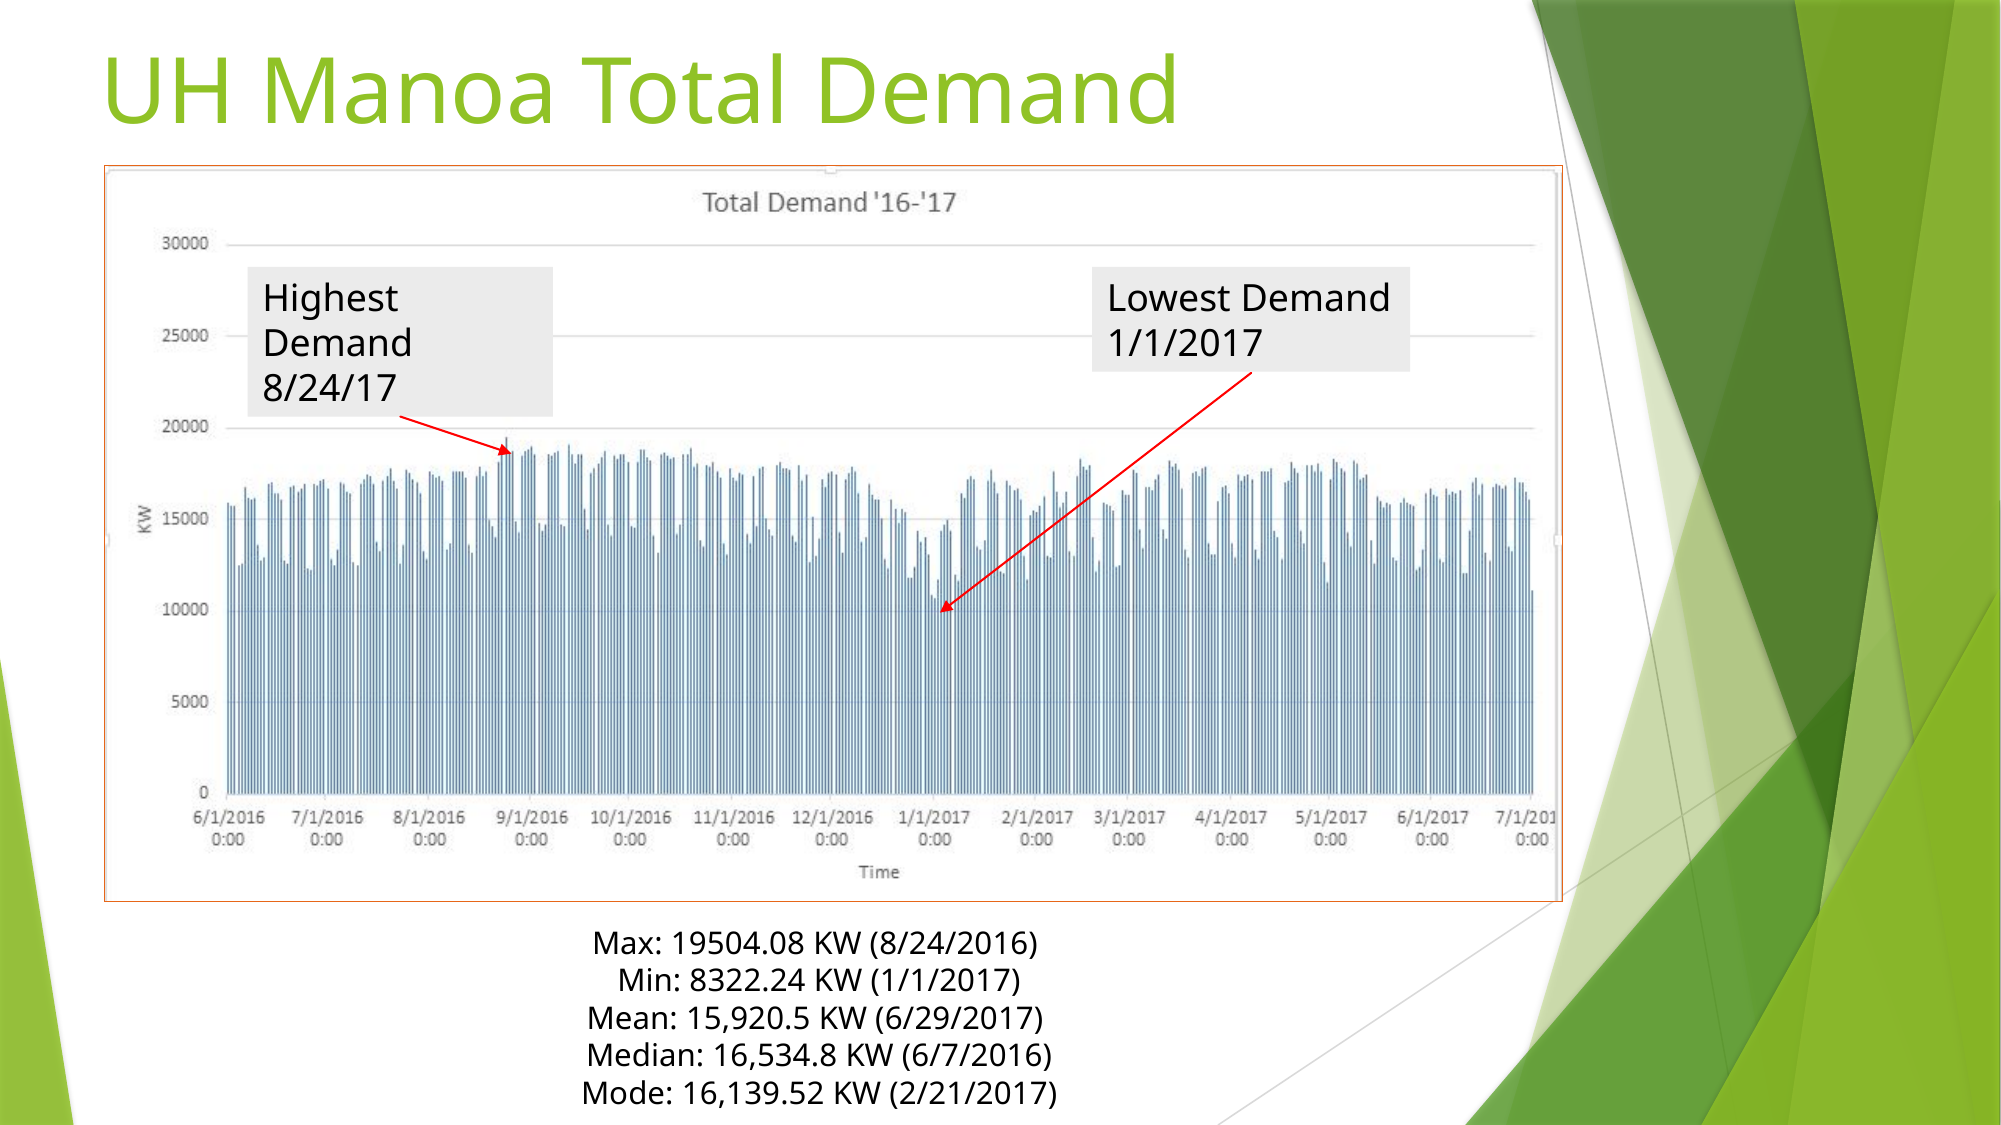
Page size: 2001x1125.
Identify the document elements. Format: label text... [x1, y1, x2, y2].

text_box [399, 372, 512, 455]
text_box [939, 372, 1252, 614]
text_box UH Manoa Total Demand [86, 24, 1252, 149]
text_box Max: 19504.08 KW (8/24/2016) Min: 8322.24 KW (1/1/2017) Mean: 15,920.5 KW (6/29/2017) Median: 16,534.8 KW (6/7/2016) Mode: 16,139.52 KW (2/21/2017) [247, 915, 1392, 1118]
picture [104, 164, 1563, 902]
